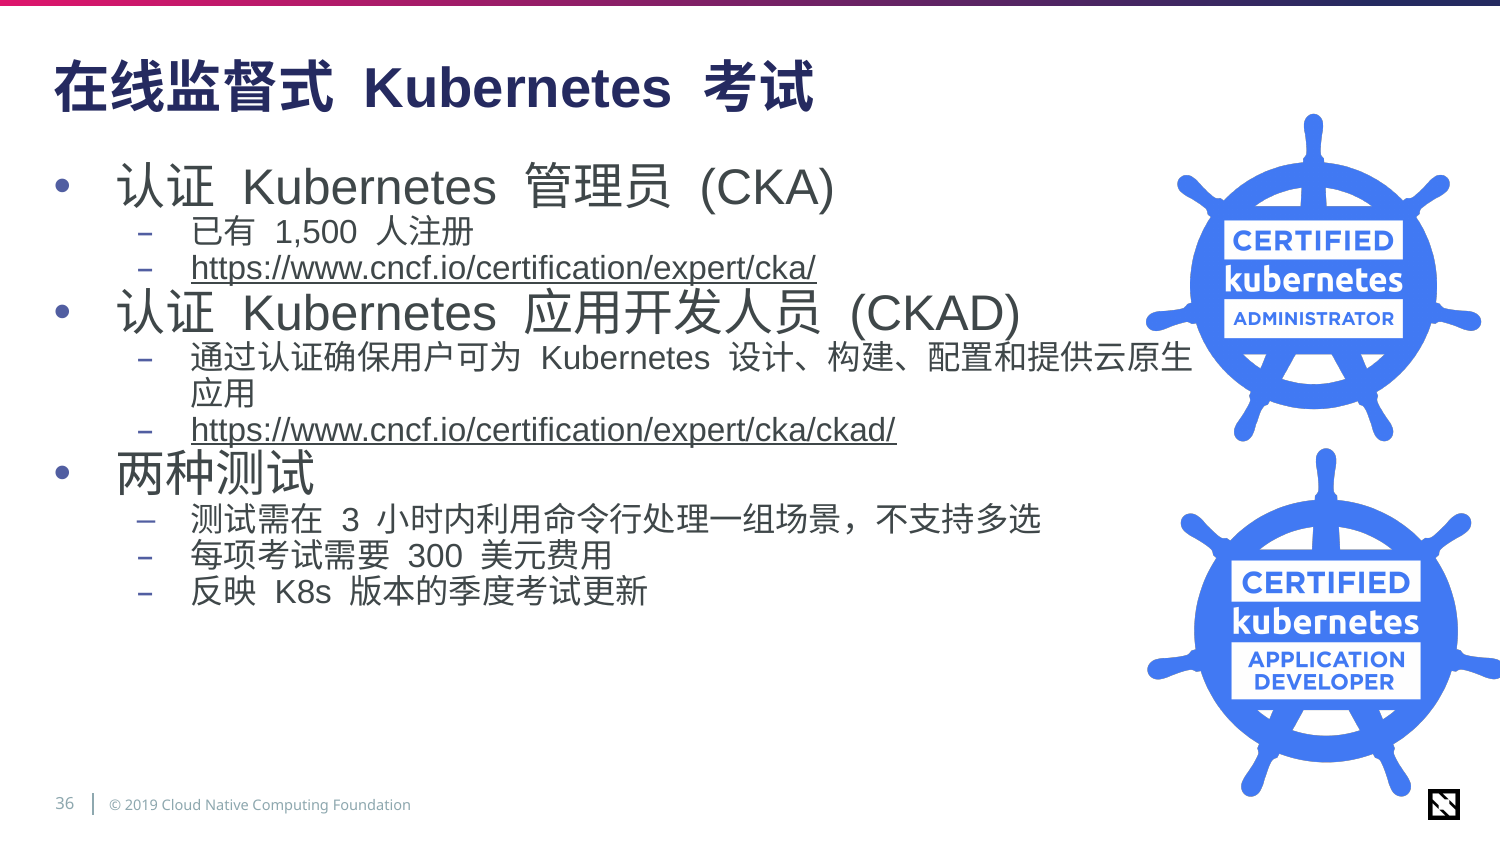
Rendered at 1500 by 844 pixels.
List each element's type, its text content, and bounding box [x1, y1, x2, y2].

title 在线监督式 Kubernetes 考试 [42, 52, 1458, 126]
list 认证 Kubernetes 管理员 (CKA) 已有 1,500 人注册 https://www.cncf.io/certification/expert/cka/ 认证 Kubernetes 应用开发人员 (CKAD) 通过认证确保用户可为 Kubernetes 设计、构建、配置和提供云原生应用 https://www.cncf.io/certification/expert/cka/ckad/ 两种测试 测试需在 3 小时内利用命令行处理一组场景，不支持多选 每项考试需要 300 美元费用 反映 K8s 版本的季度考试更新 [29, 150, 1140, 743]
picture [1132, 97, 1500, 820]
